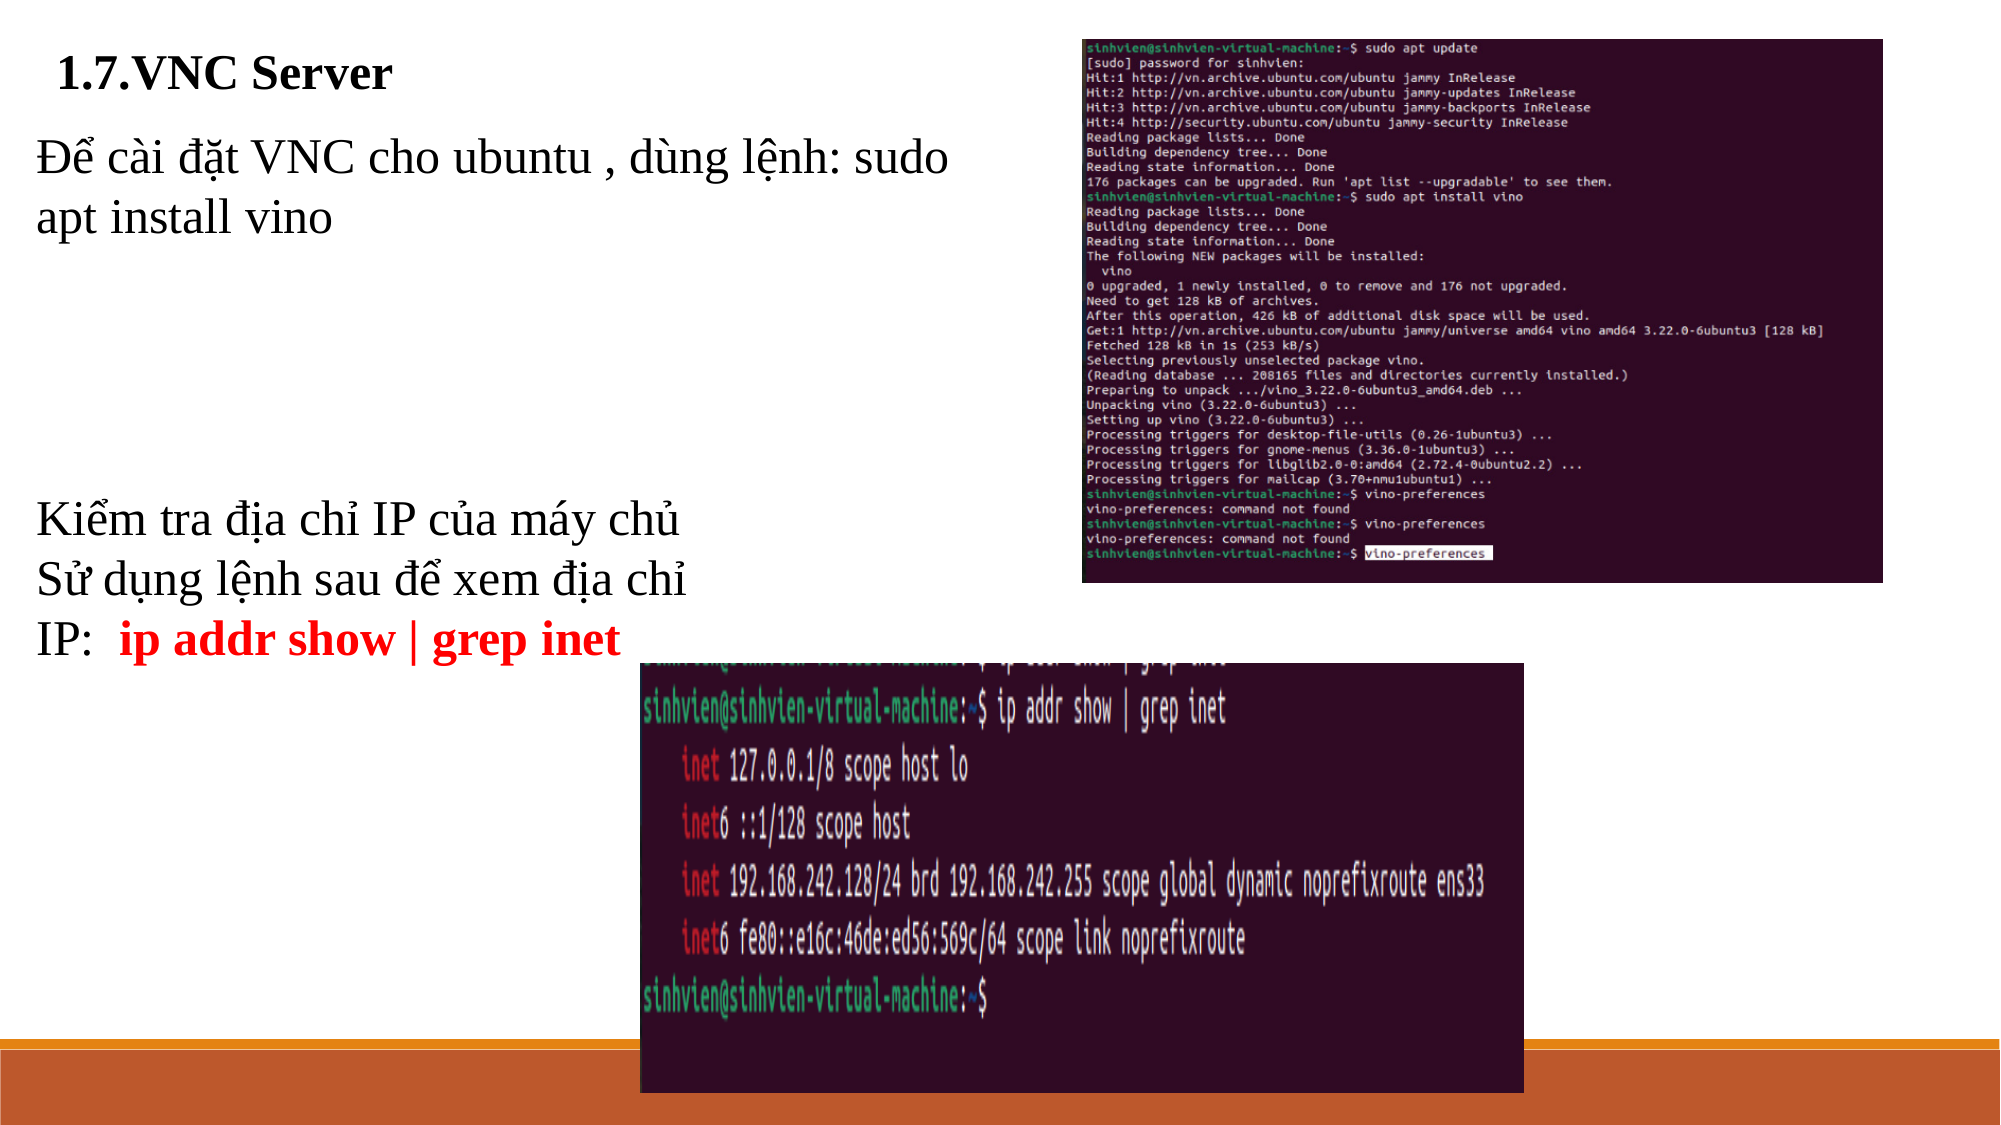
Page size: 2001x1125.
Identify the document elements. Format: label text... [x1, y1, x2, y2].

text_box 1.7.VNC Server [41, 32, 767, 108]
picture [1081, 38, 1884, 583]
text_box Để cài đặt VNC cho ubuntu , dùng lệnh: sudo apt install vino [21, 115, 1023, 251]
picture [640, 662, 1525, 1093]
text_box Kiểm tra địa chỉ IP của máy chủ Sử dụng lệnh sau để xem địa chỉ IP: ip addr show | grep inet [21, 478, 747, 718]
